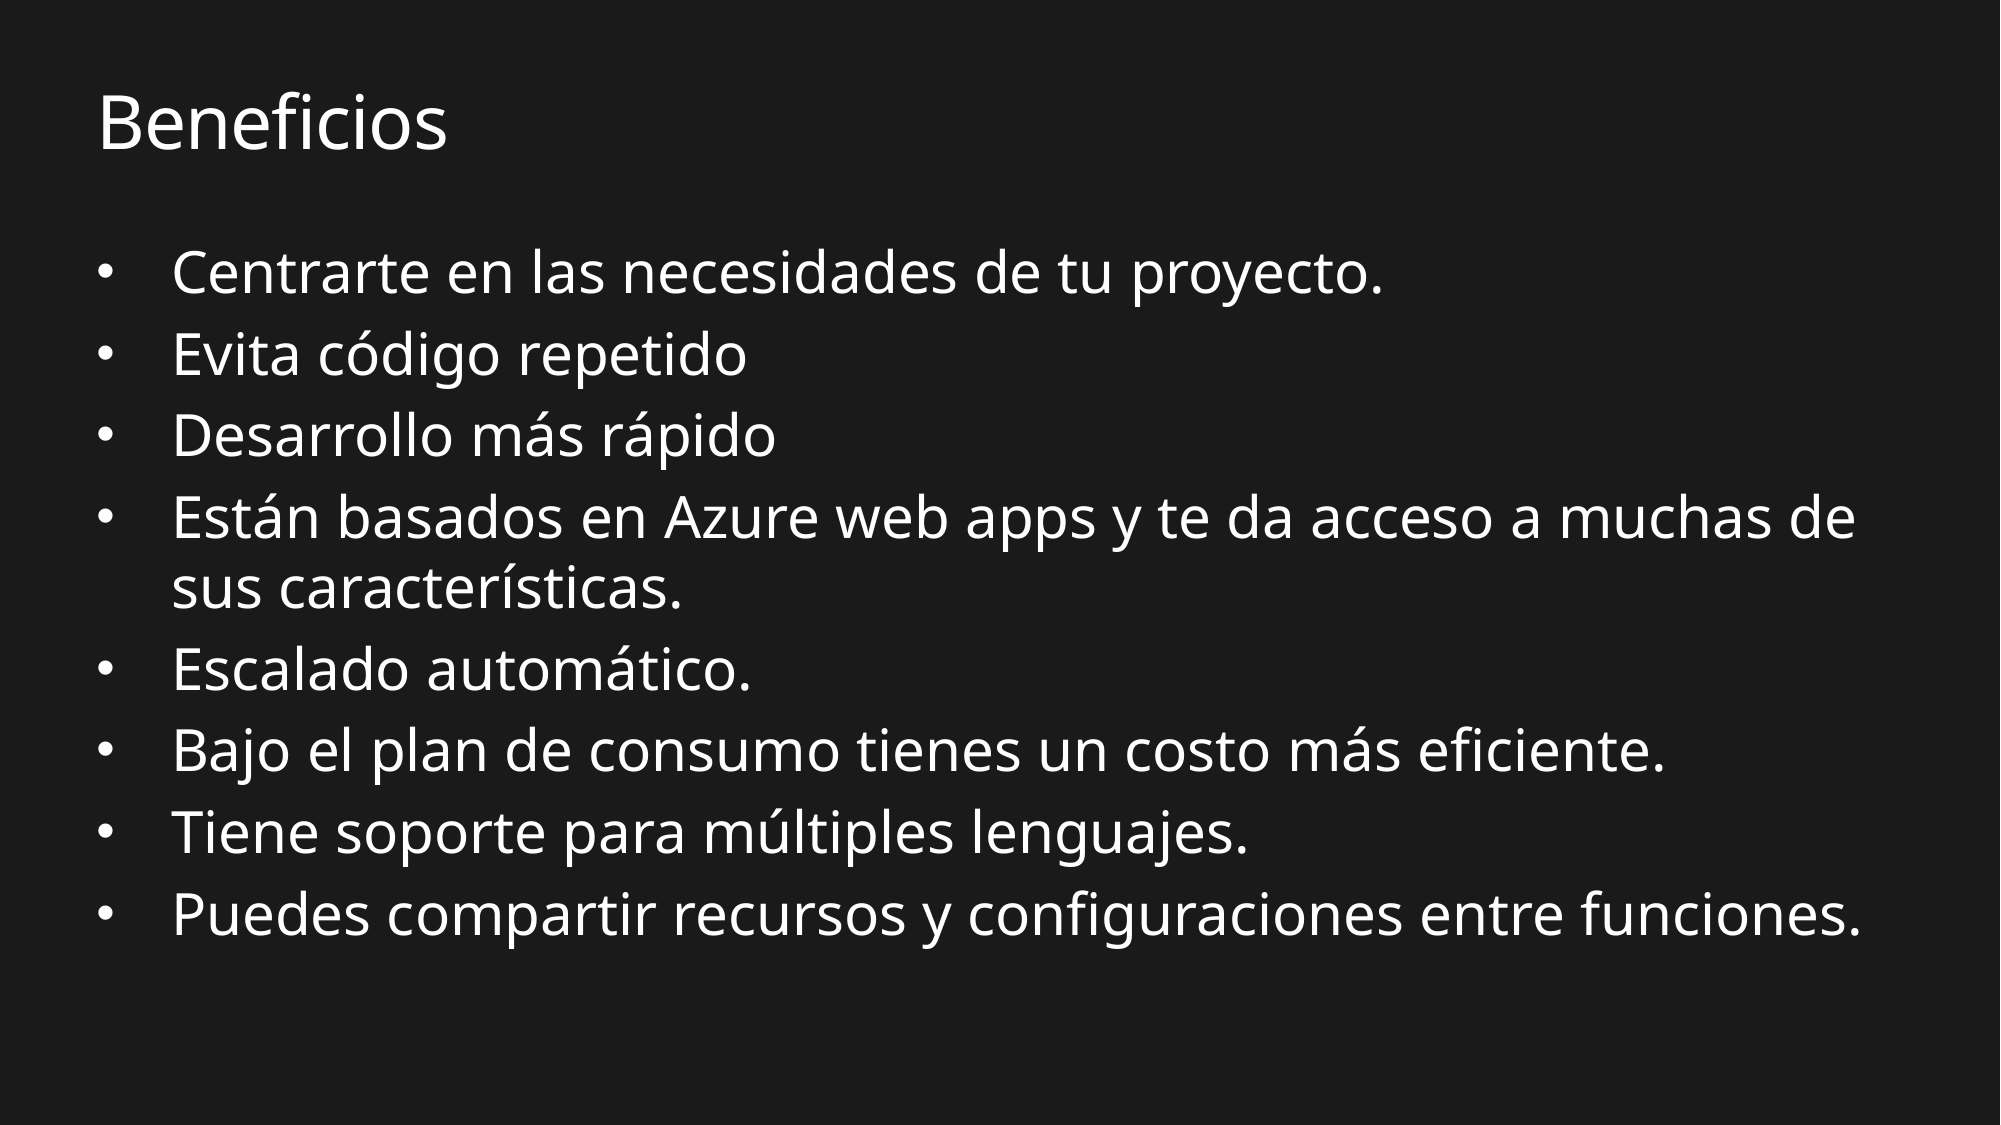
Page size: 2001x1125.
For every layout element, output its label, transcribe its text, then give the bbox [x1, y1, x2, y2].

list Centrarte en las necesidades de tu proyecto. Evita código repetido Desarrollo más rápido Están basados en Azure web apps y te da acceso a muchas de sus características. Escalado automático. Bajo el plan de consumo tienes un costo más eficiente. Tiene soporte para múltiples lenguajes. Puedes compartir recursos y configuraciones entre funciones. [96, 235, 1904, 1056]
title Beneficios [96, 75, 1904, 166]
